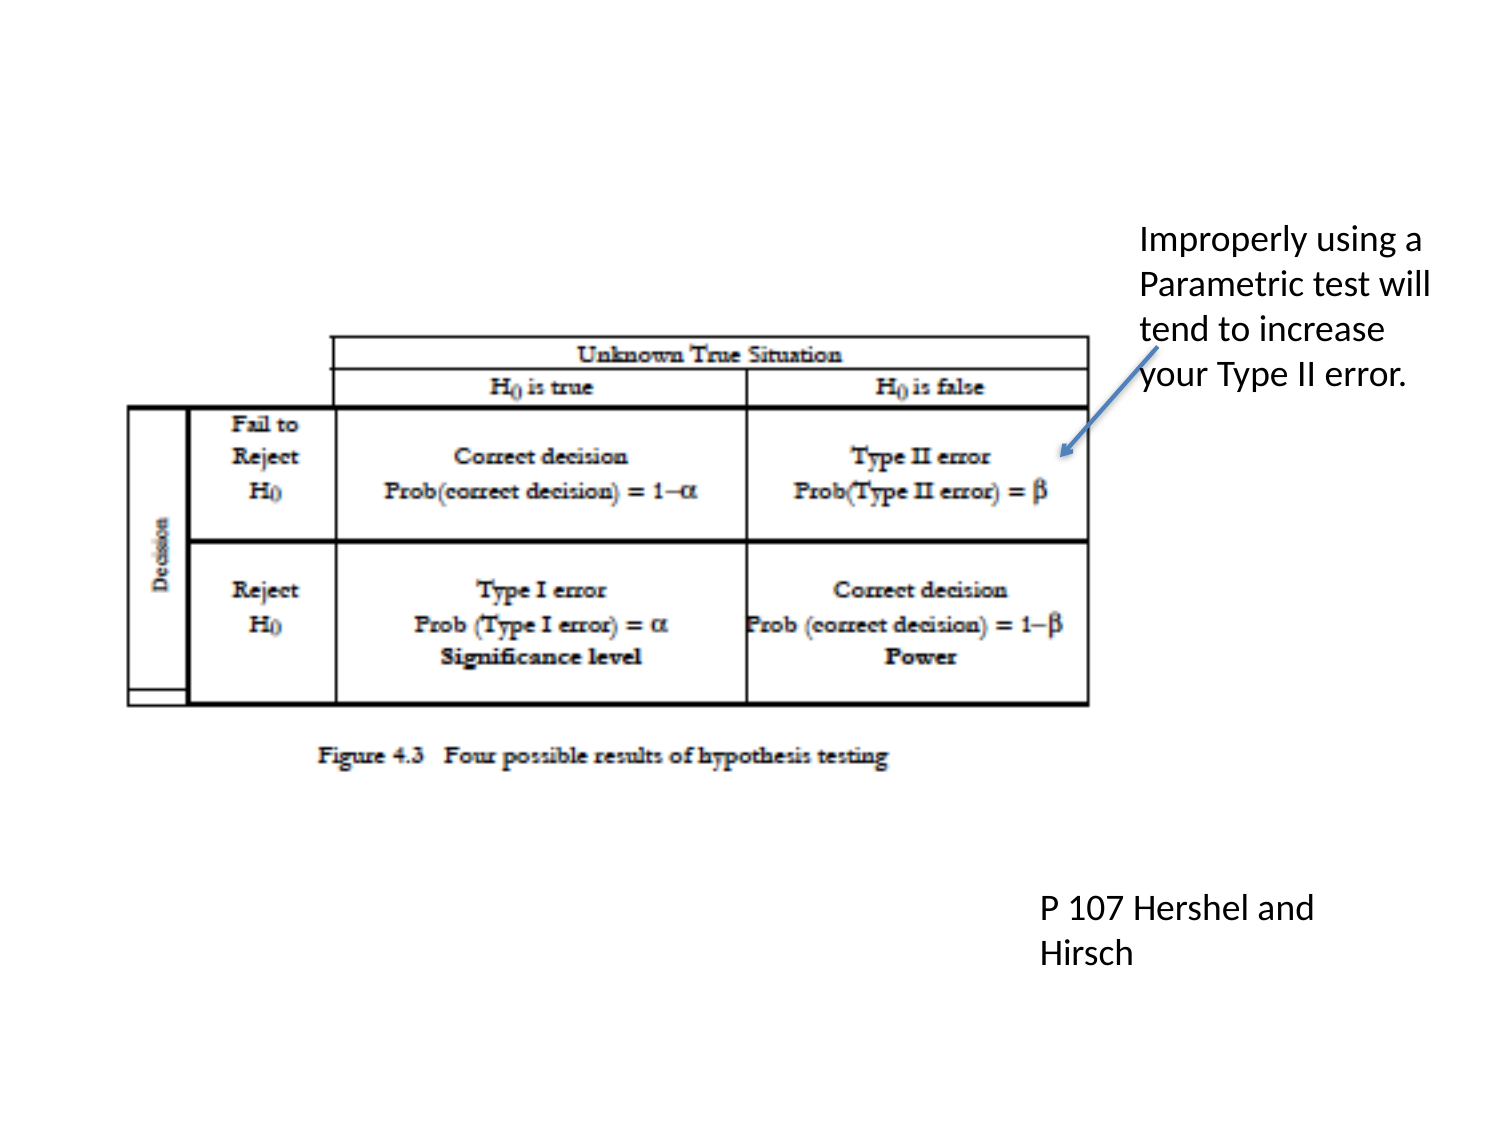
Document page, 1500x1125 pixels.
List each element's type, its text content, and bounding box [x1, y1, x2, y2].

text_box Improperly using a Parametric test will tend to increase your Type II error. [1124, 206, 1464, 402]
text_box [1059, 346, 1159, 458]
picture [100, 315, 1125, 796]
text_box P 107 Hershel and Hirsch [1024, 875, 1427, 981]
